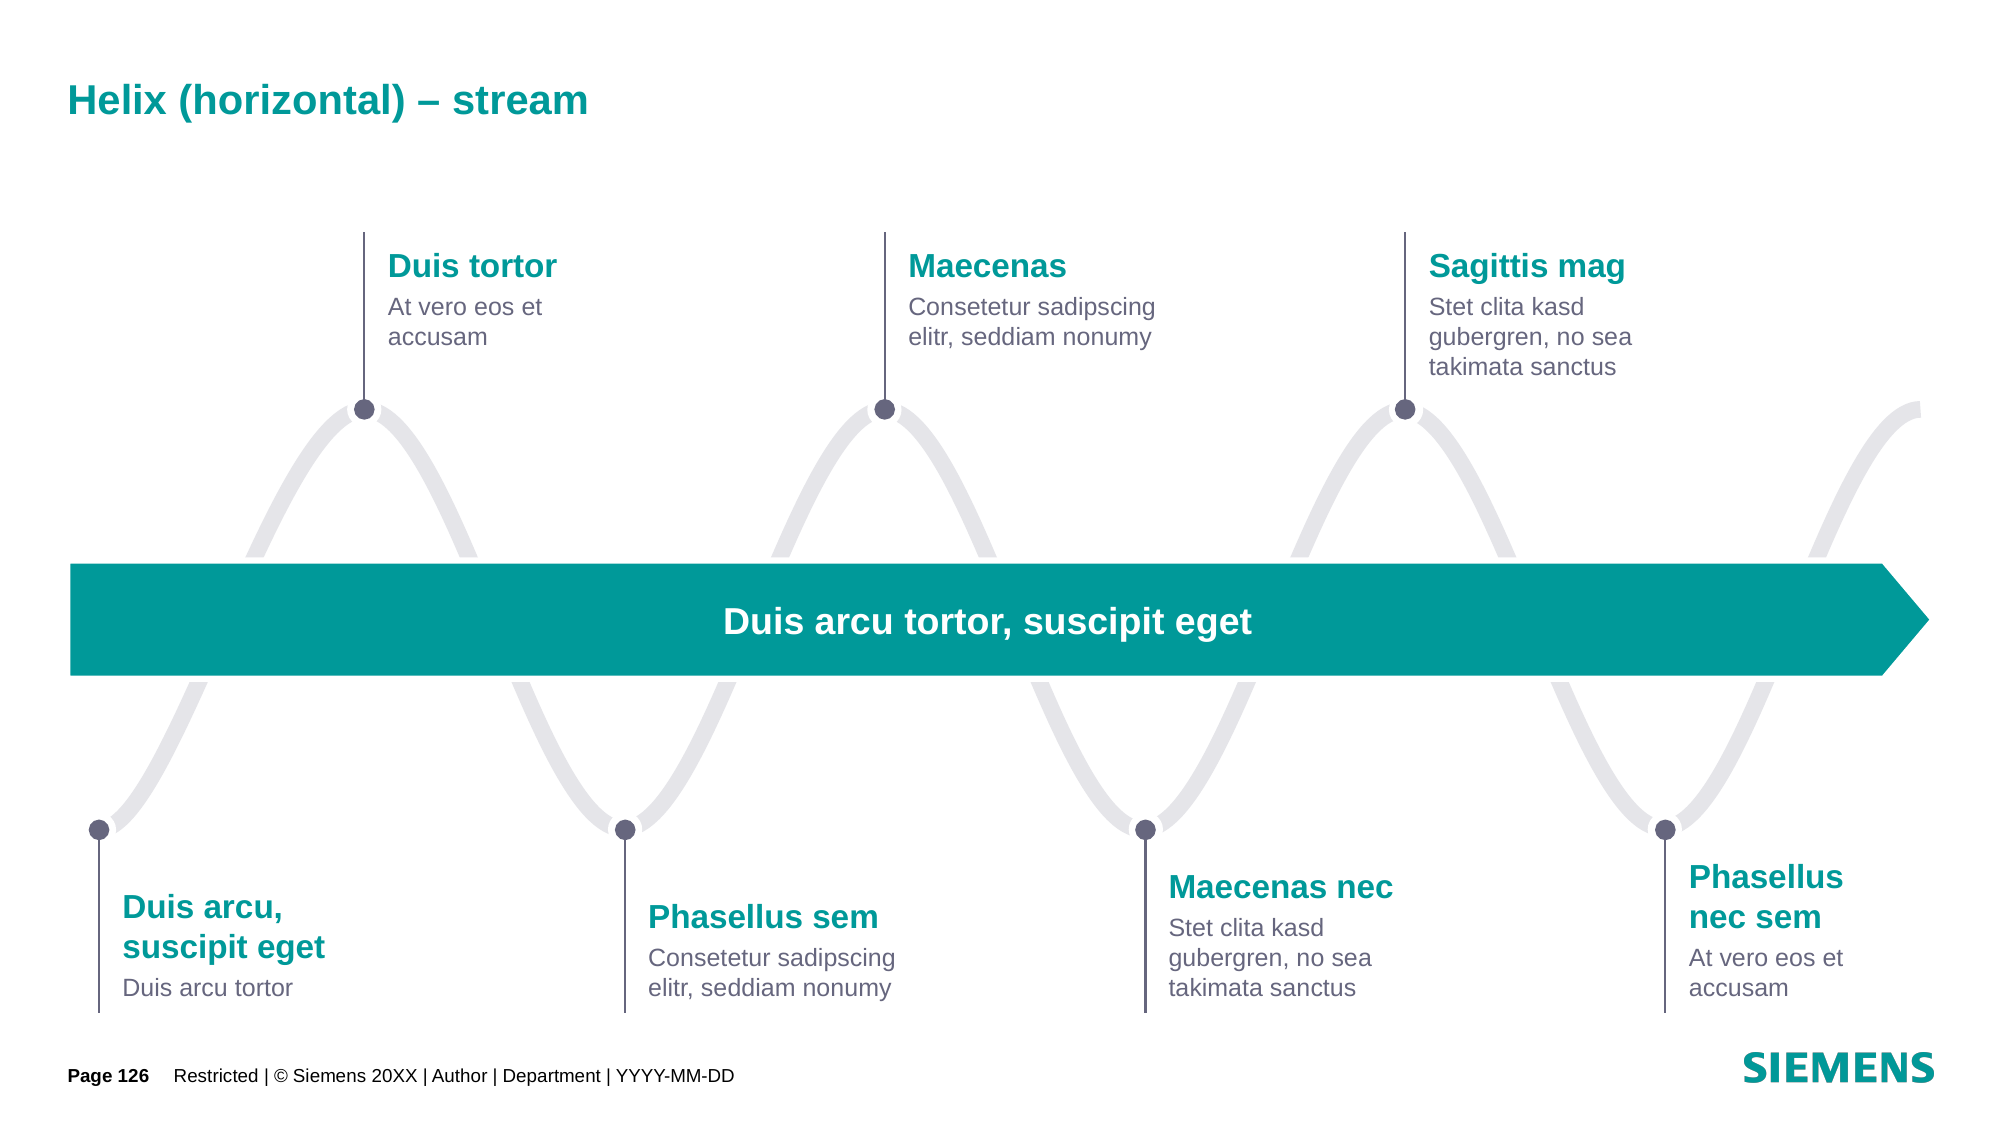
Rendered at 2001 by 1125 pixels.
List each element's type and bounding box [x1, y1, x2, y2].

footer [174, 1035, 1686, 1125]
text_box [1144, 829, 1426, 1014]
slide_number [67, 1035, 174, 1125]
title [67, 78, 1686, 173]
picture [1744, 1052, 1934, 1083]
text_box [886, 232, 1166, 362]
text_box [67, 232, 1934, 1014]
